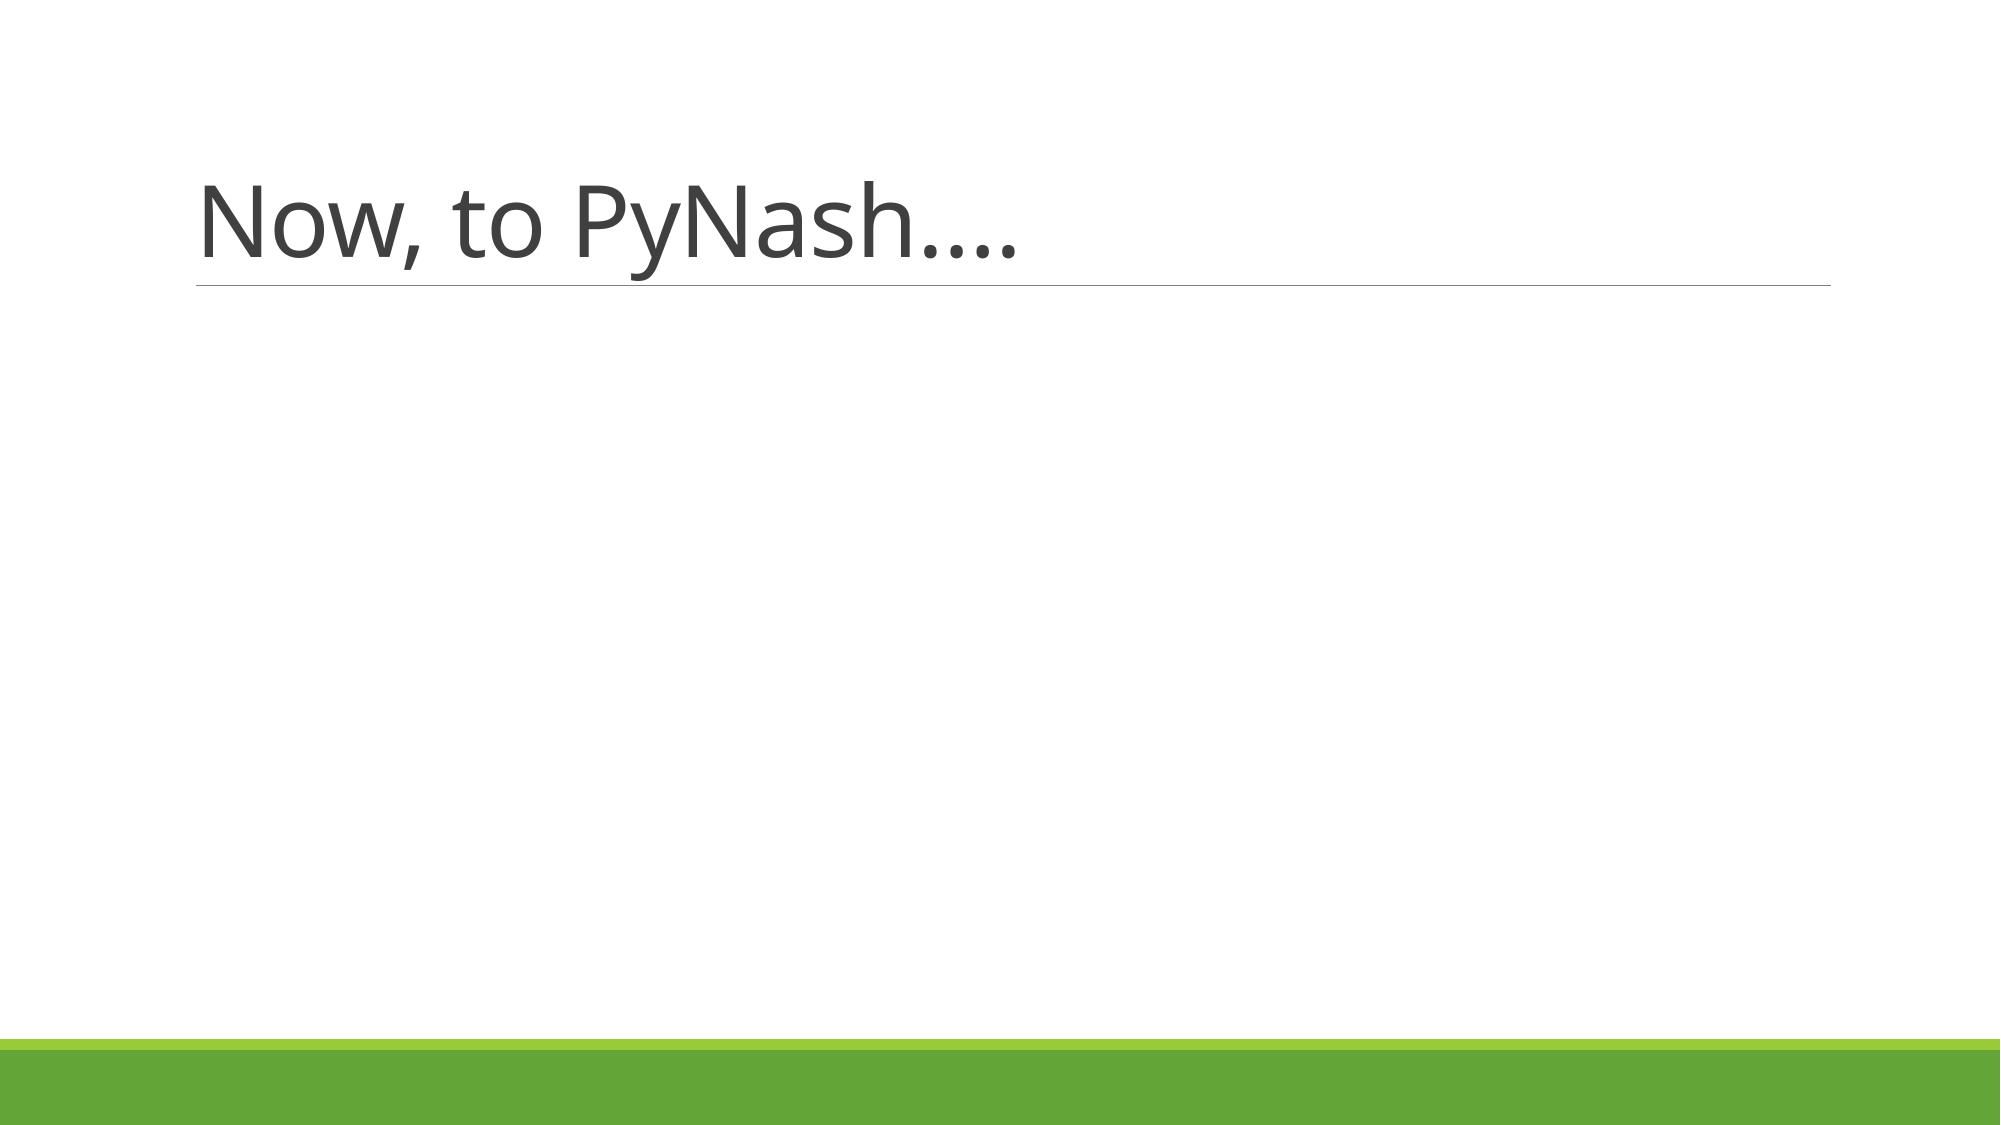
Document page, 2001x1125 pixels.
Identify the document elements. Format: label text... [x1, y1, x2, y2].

title Now, to PyNash…. [180, 47, 1830, 285]
